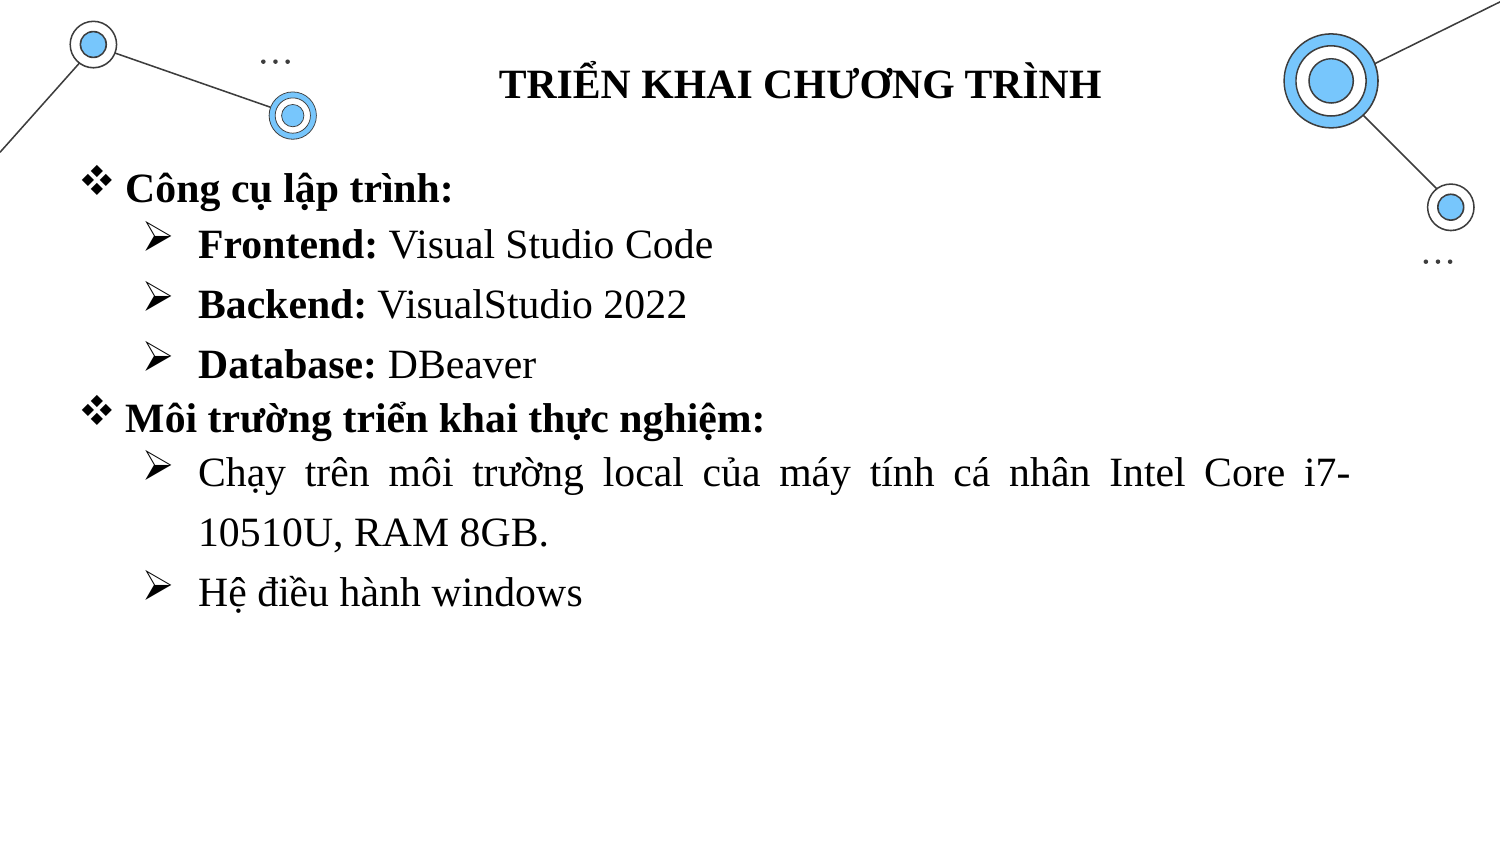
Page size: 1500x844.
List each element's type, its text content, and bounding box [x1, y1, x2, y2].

text_box TRIỂN KHAI CHƯƠNG TRÌNH [319, 49, 1282, 115]
text_box Frontend: Visual Studio Code Backend: VisualStudio 2022 Database: DBeaver [127, 199, 1367, 373]
text_box Chạy trên môi trường local của máy tính cá nhân Intel Core i7-10510U, RAM 8GB. Hệ điều hành windows [127, 427, 1367, 623]
text_box Môi trường triển khai thực nghiệm: [63, 373, 1367, 449]
text_box Công cụ lập trình: [63, 143, 1367, 219]
